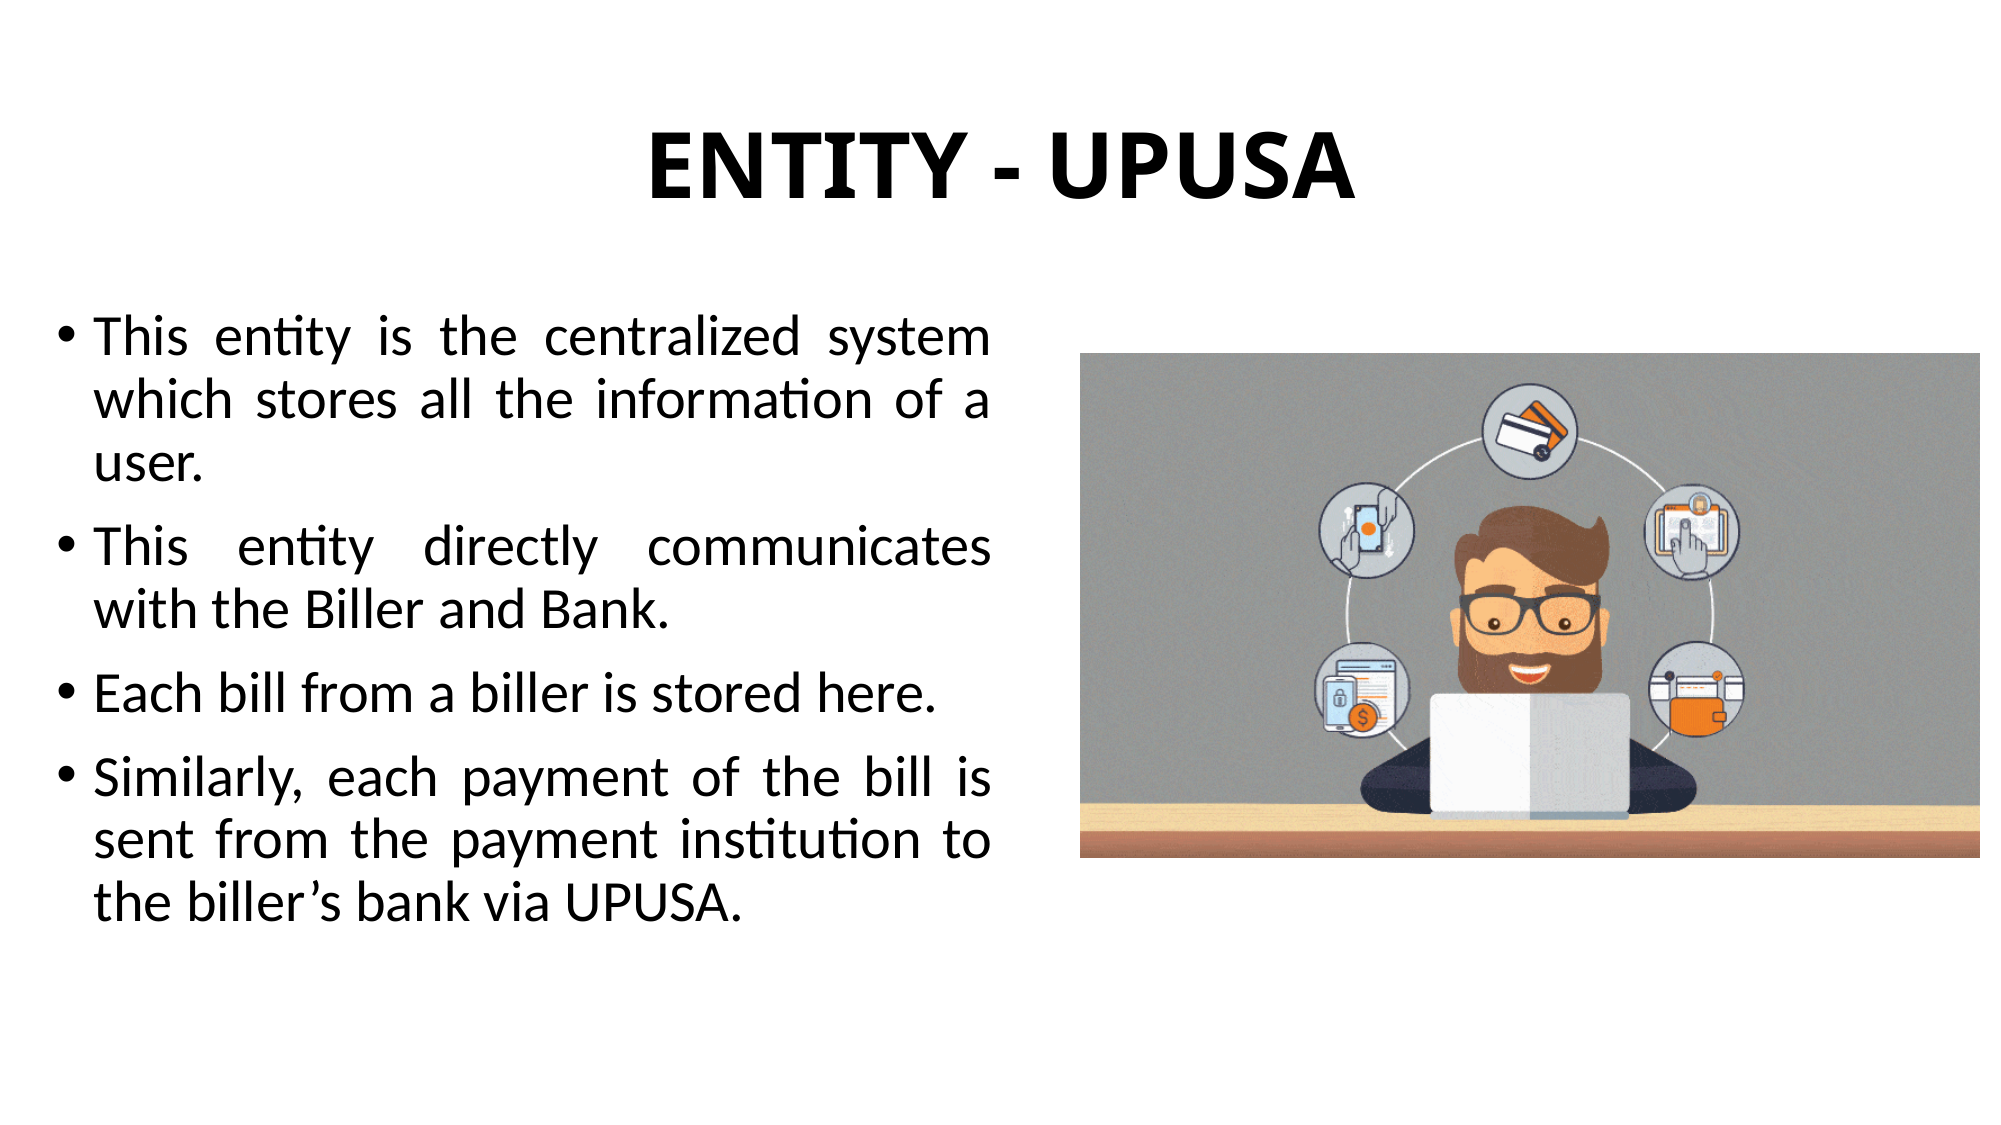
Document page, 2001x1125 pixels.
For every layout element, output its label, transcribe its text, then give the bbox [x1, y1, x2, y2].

title ENTITY - UPUSA [136, 59, 1863, 278]
picture [1080, 353, 1980, 859]
list This entity is the centralized system which stores all the information of a user. This entity directly communicates with the Biller and Bank. Each bill from a biller is stored here. Similarly, each payment of the bill is sent from the payment institution to the biller’s bank via UPUSA. [48, 297, 1001, 1082]
